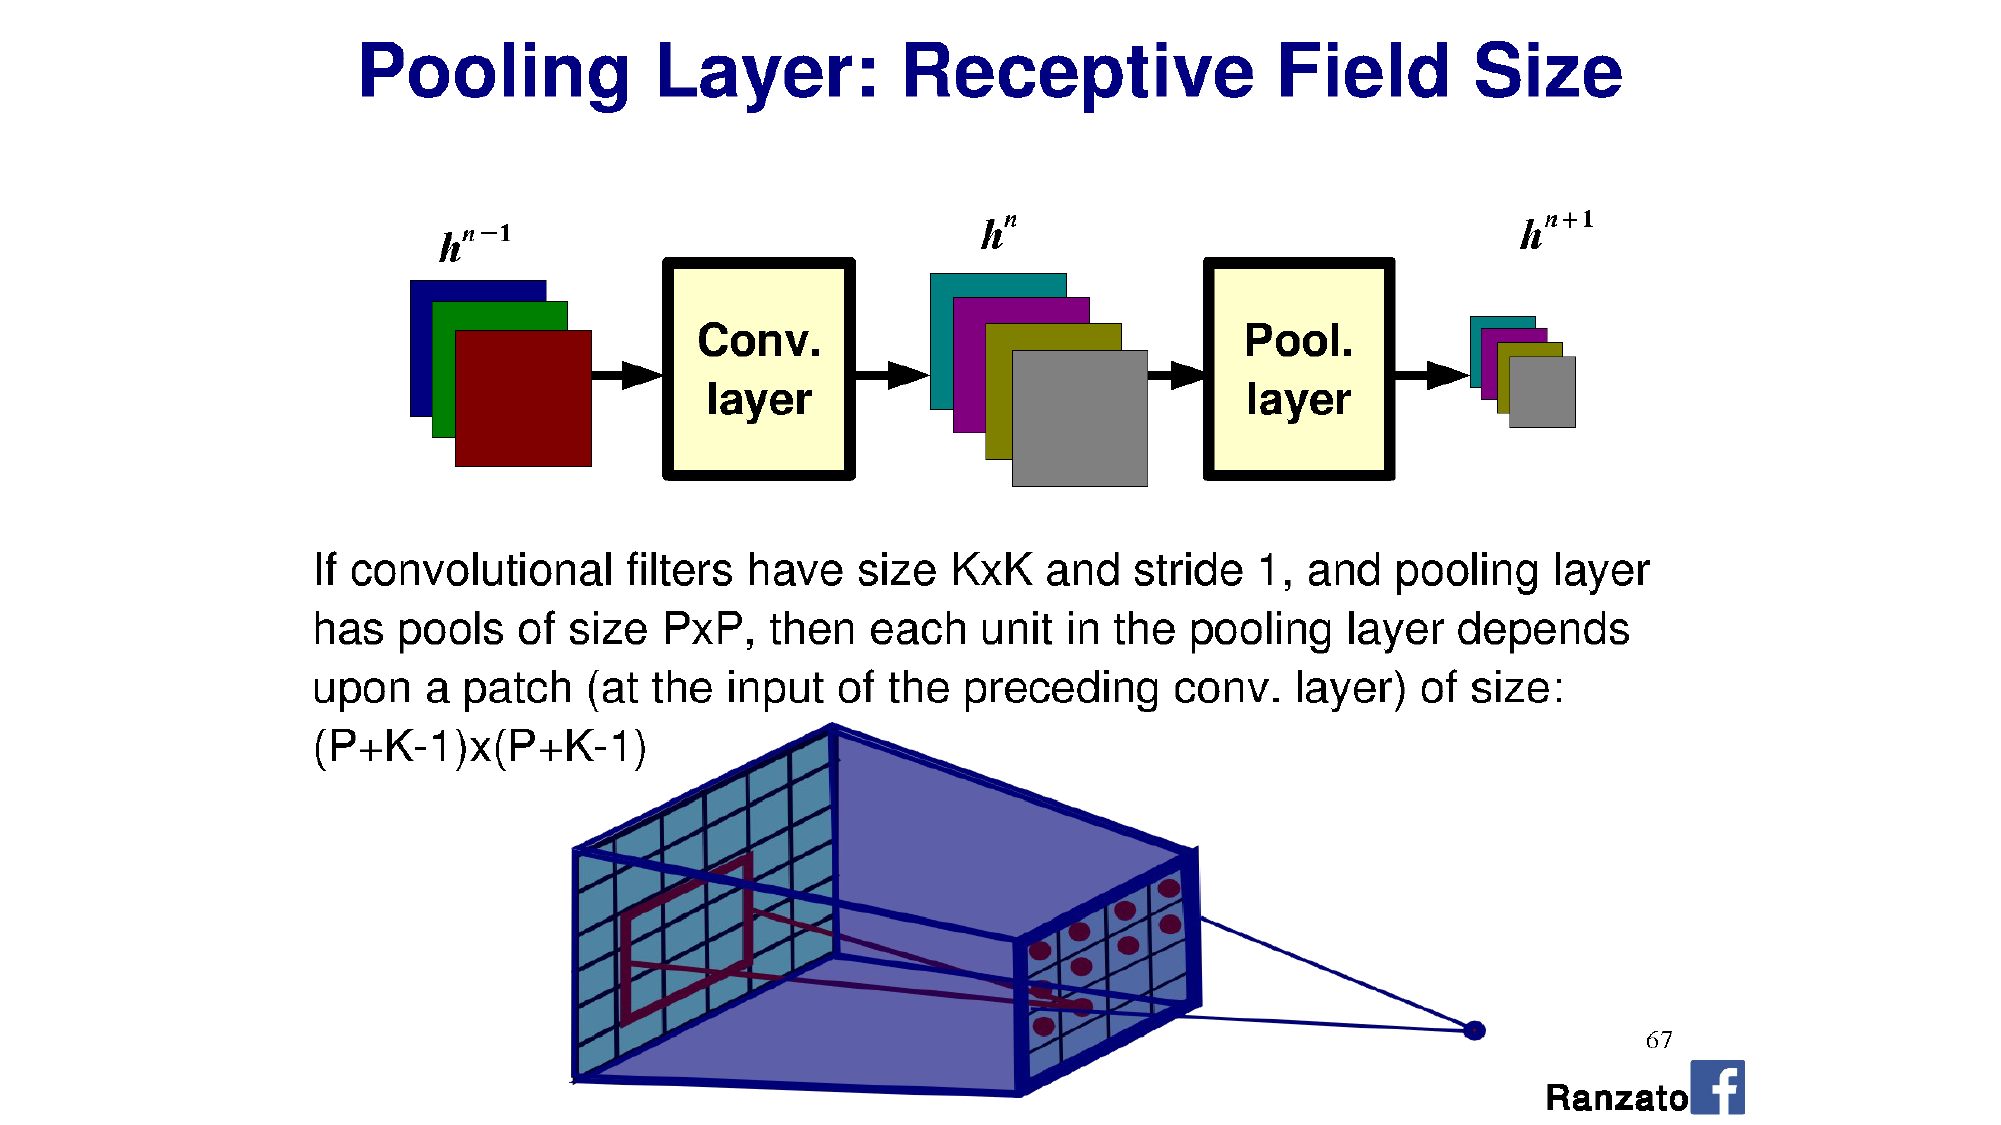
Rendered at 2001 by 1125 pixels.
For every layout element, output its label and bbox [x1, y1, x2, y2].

picture [251, 1, 1749, 1125]
